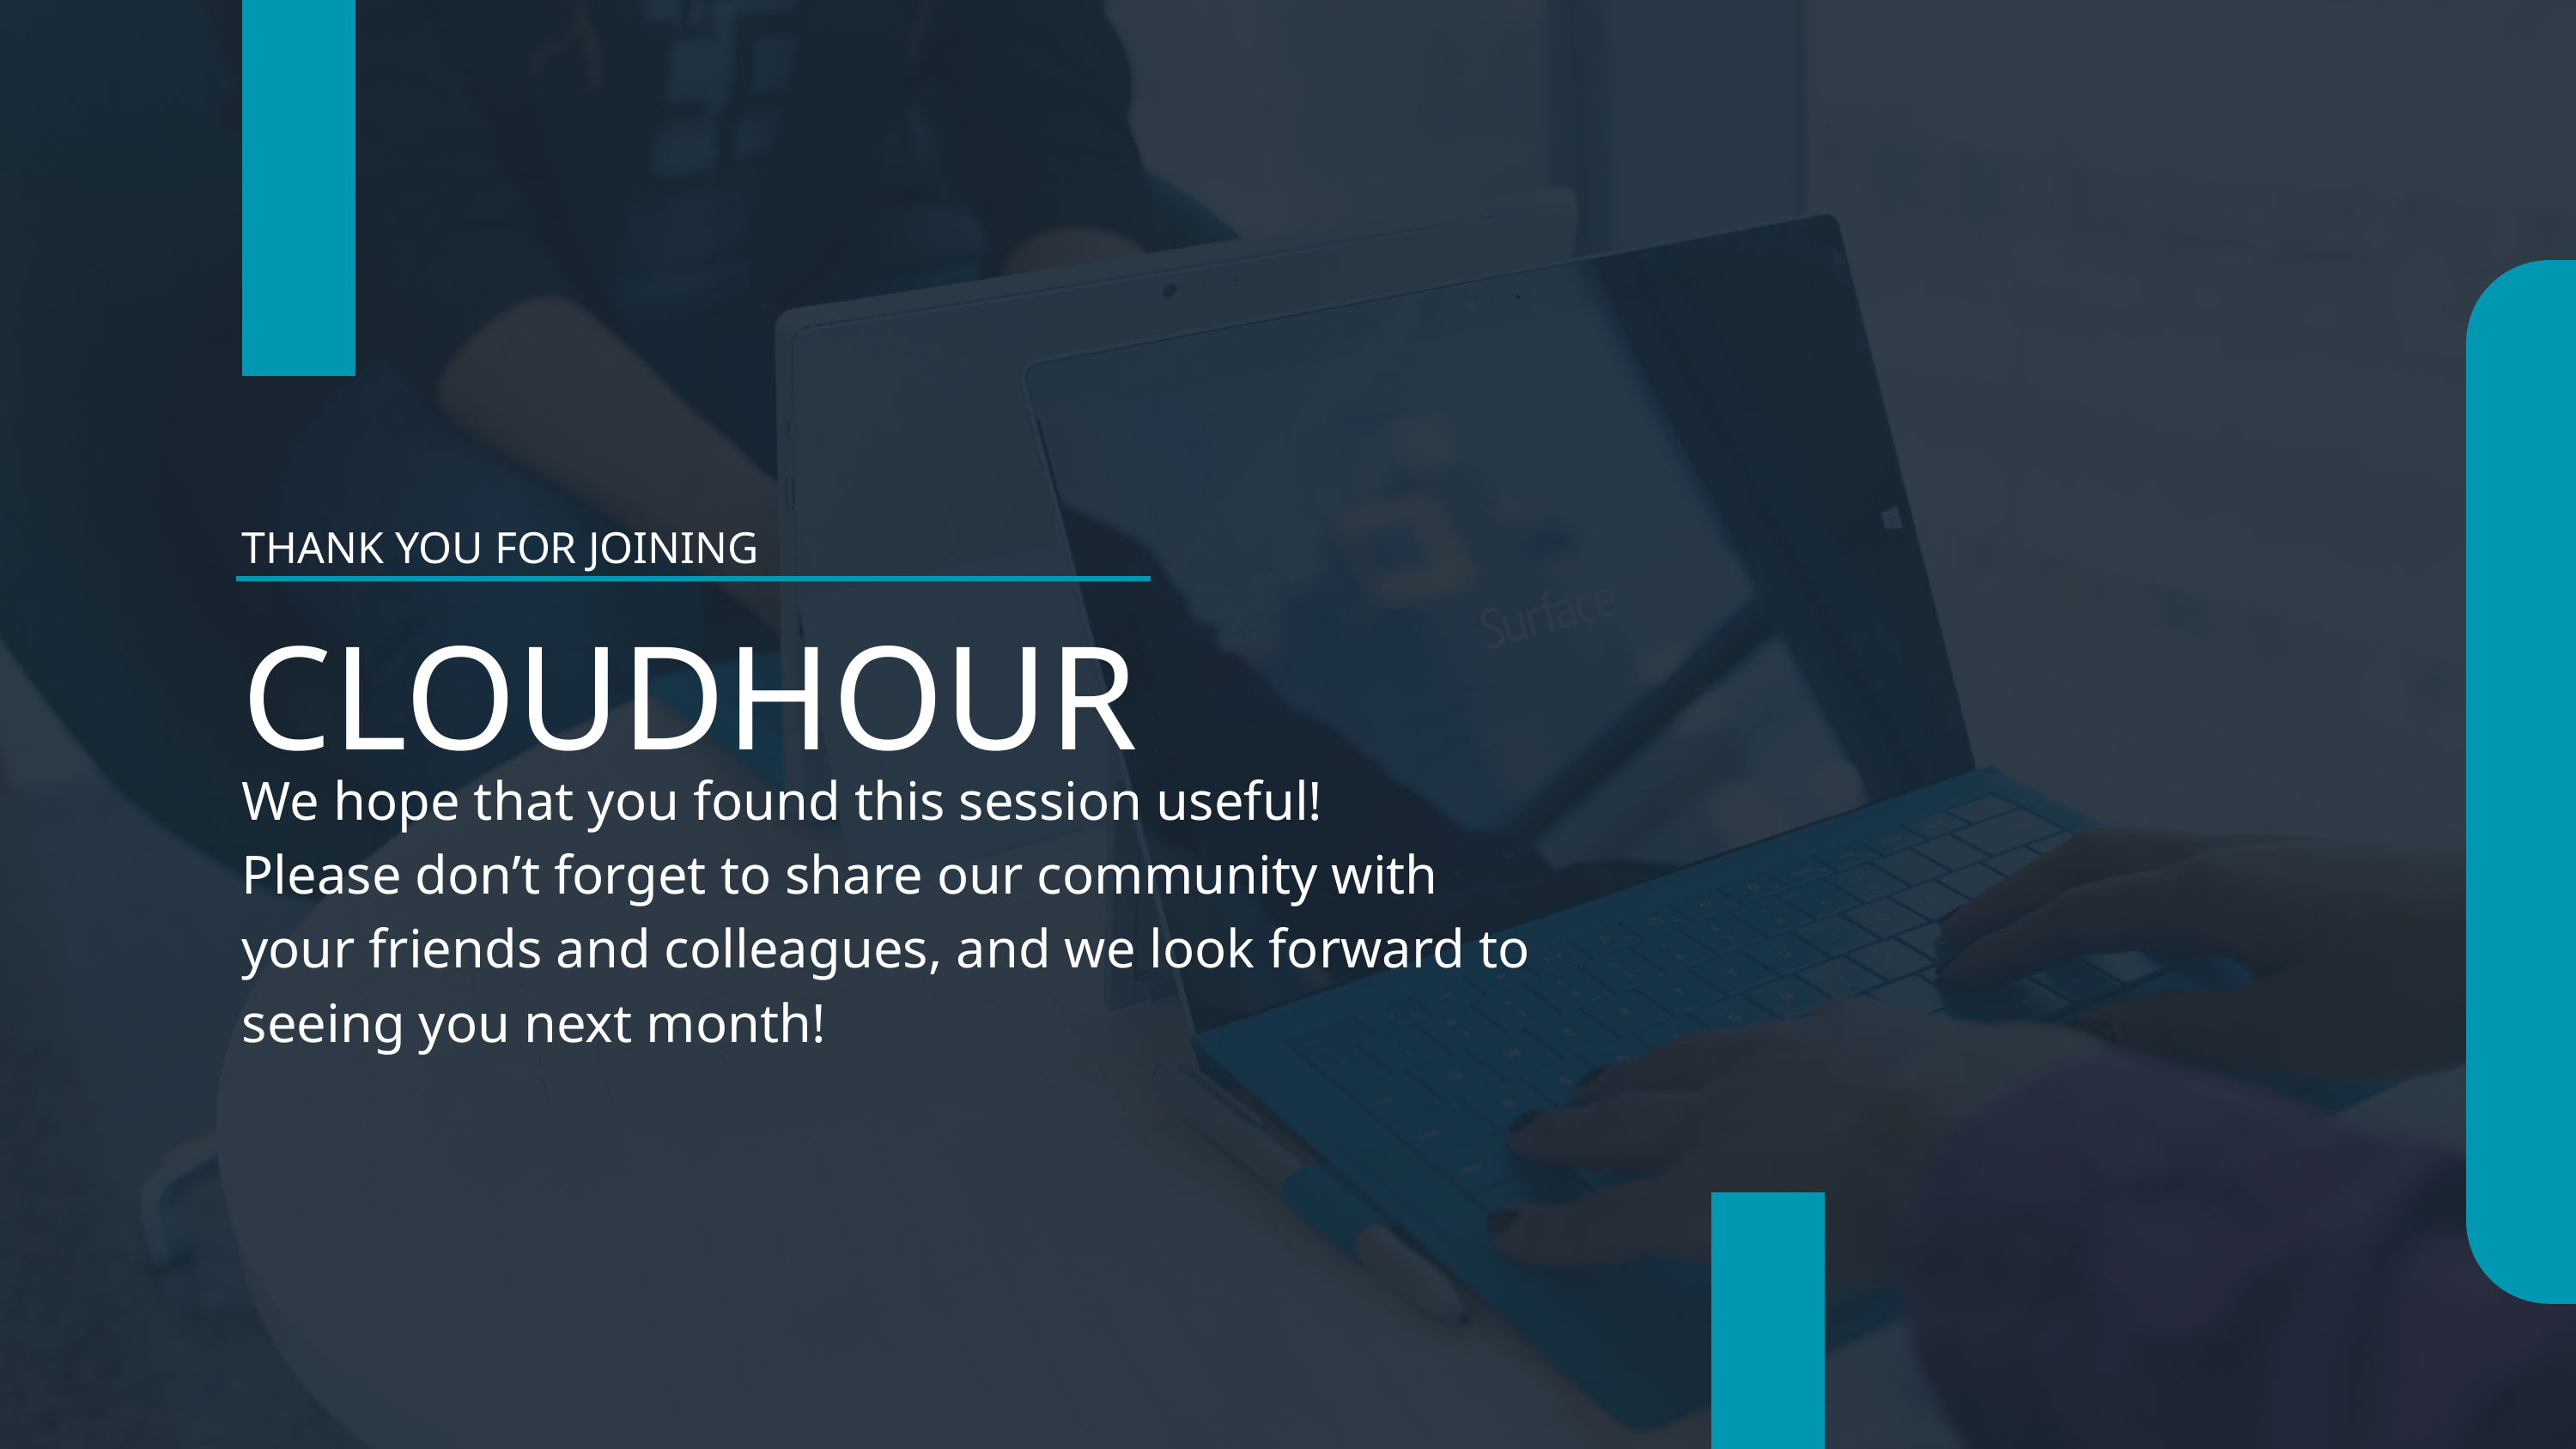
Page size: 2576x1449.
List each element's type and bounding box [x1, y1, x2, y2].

text_box [241, 0, 356, 377]
text_box [0, 0, 2576, 1449]
text_box [1710, 1191, 1825, 1449]
text_box [2465, 259, 2576, 1304]
